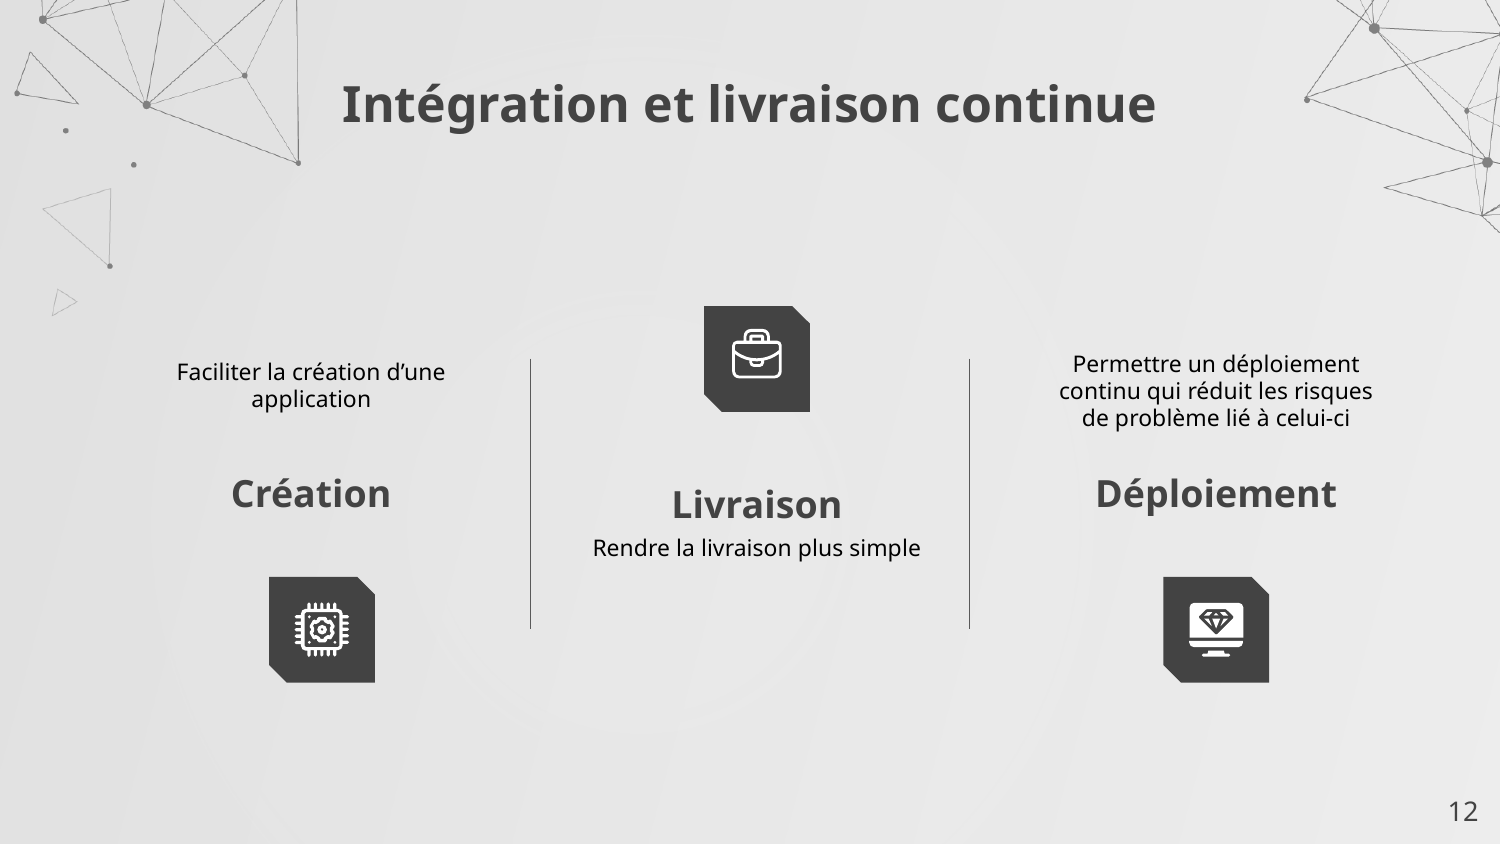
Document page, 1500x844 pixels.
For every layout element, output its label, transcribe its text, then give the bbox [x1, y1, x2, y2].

title Intégration et livraison continue [322, 57, 1178, 214]
subtitle Faciliter la création d’une application [143, 342, 480, 507]
text_box [704, 306, 810, 412]
subtitle Permettre un déploiement continu qui réduit les risques de problème lié à celui-ci [1034, 334, 1399, 499]
text_box [1163, 576, 1270, 683]
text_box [1188, 602, 1244, 657]
title Déploiement [996, 460, 1436, 531]
slide_number ‹#› [1403, 779, 1494, 844]
title Création [92, 460, 526, 531]
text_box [294, 602, 350, 658]
title Livraison [537, 471, 964, 542]
subtitle Rendre la livraison plus simple [575, 518, 939, 683]
text_box [269, 576, 375, 683]
picture [0, 0, 1500, 844]
text_box [732, 328, 782, 379]
